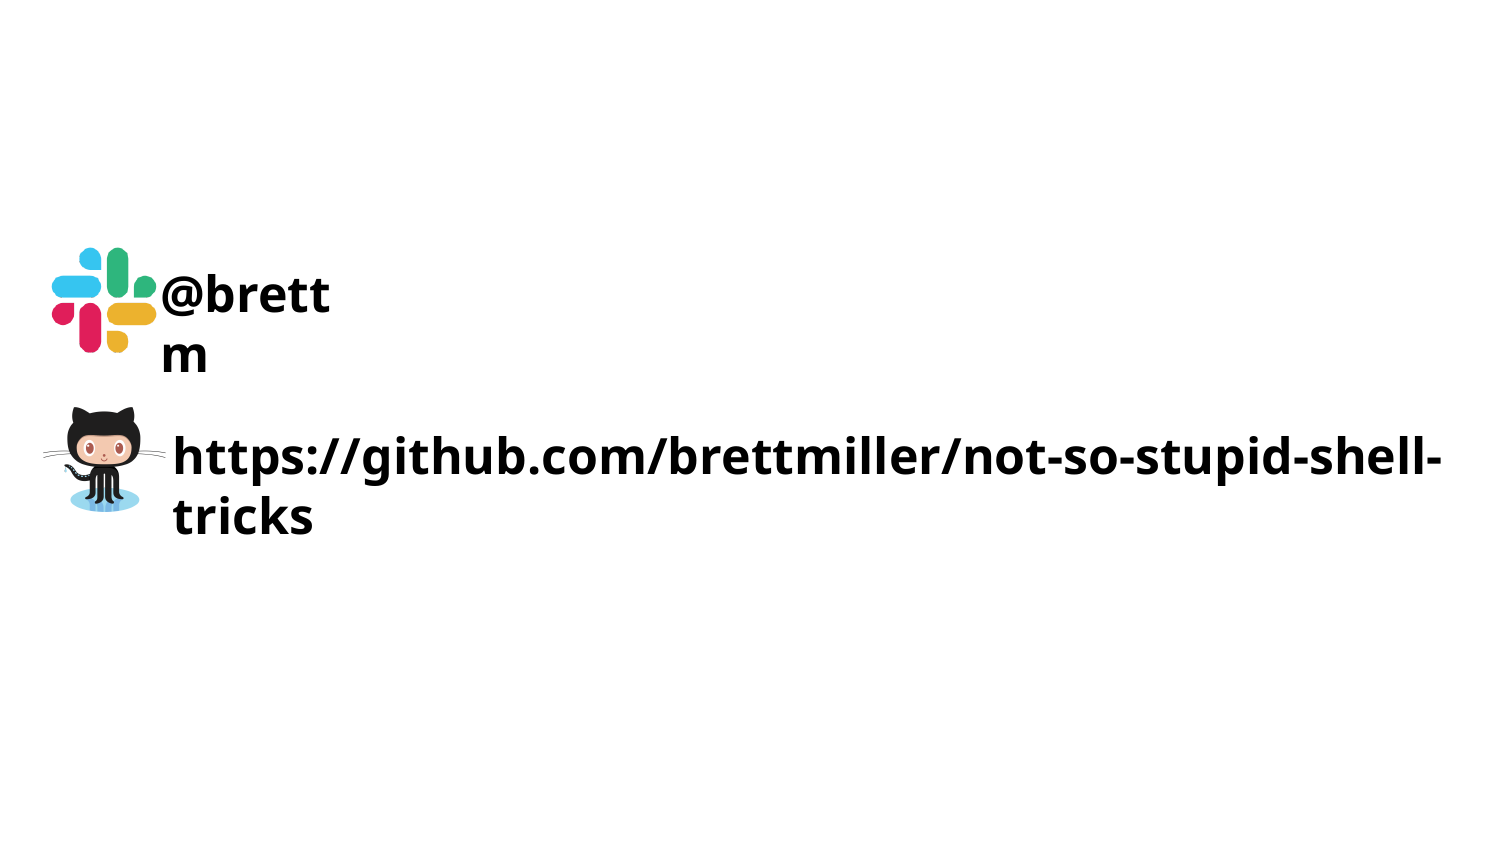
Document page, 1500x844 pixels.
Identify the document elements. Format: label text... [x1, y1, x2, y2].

text_box https://github.com/brettmiller/not-so-stupid-shell-tricks [158, 417, 1468, 552]
picture [39, 405, 171, 515]
picture [50, 247, 159, 354]
text_box @brettm [159, 247, 389, 309]
